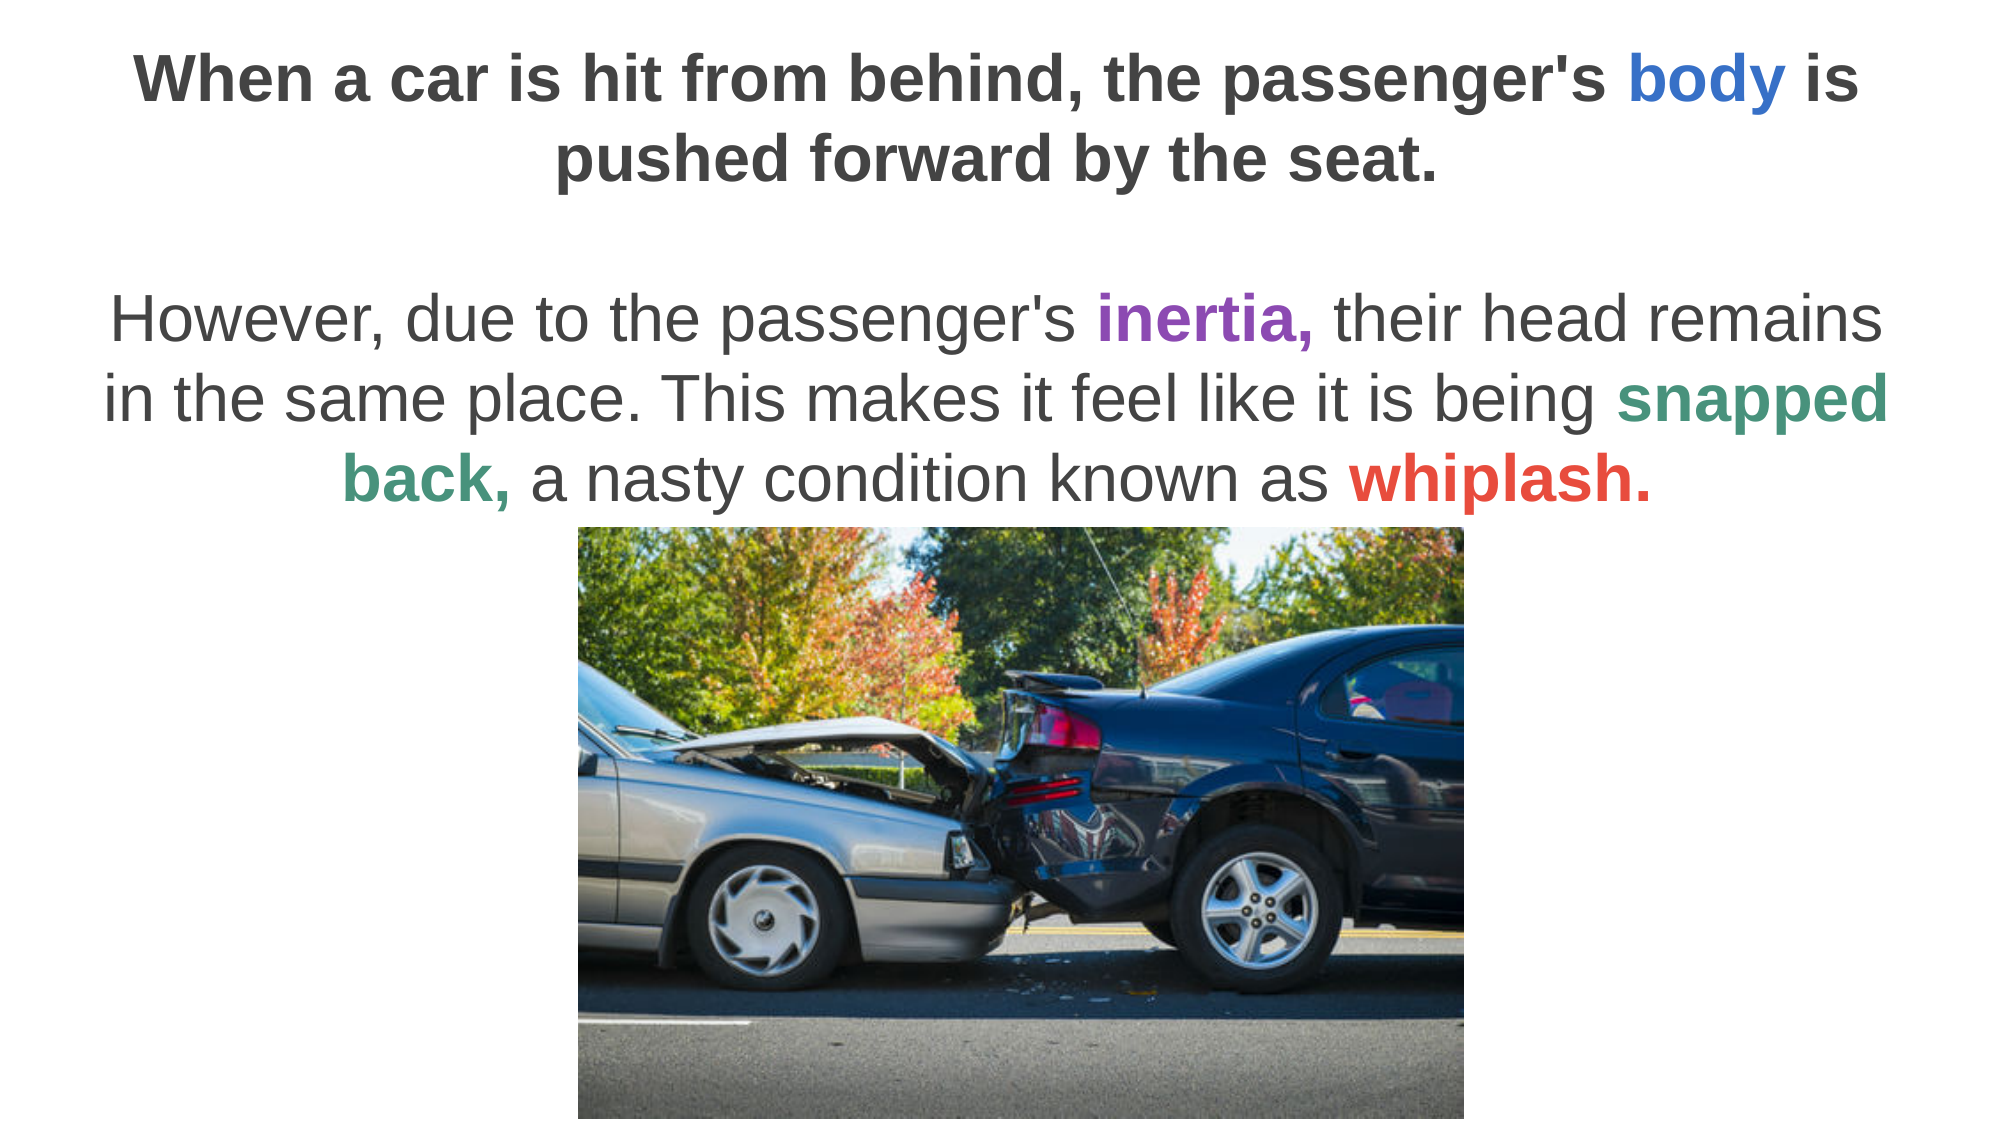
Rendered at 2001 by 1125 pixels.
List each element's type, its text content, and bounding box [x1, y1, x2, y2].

picture [578, 527, 1464, 1120]
text_box When a car is hit from behind, the passenger's body is pushed forward by the seat. However, due to the passenger's inertia, their head remains in the same place. This makes it feel like it is being snapped back, a nasty condition known as whiplash. [75, 27, 1920, 523]
